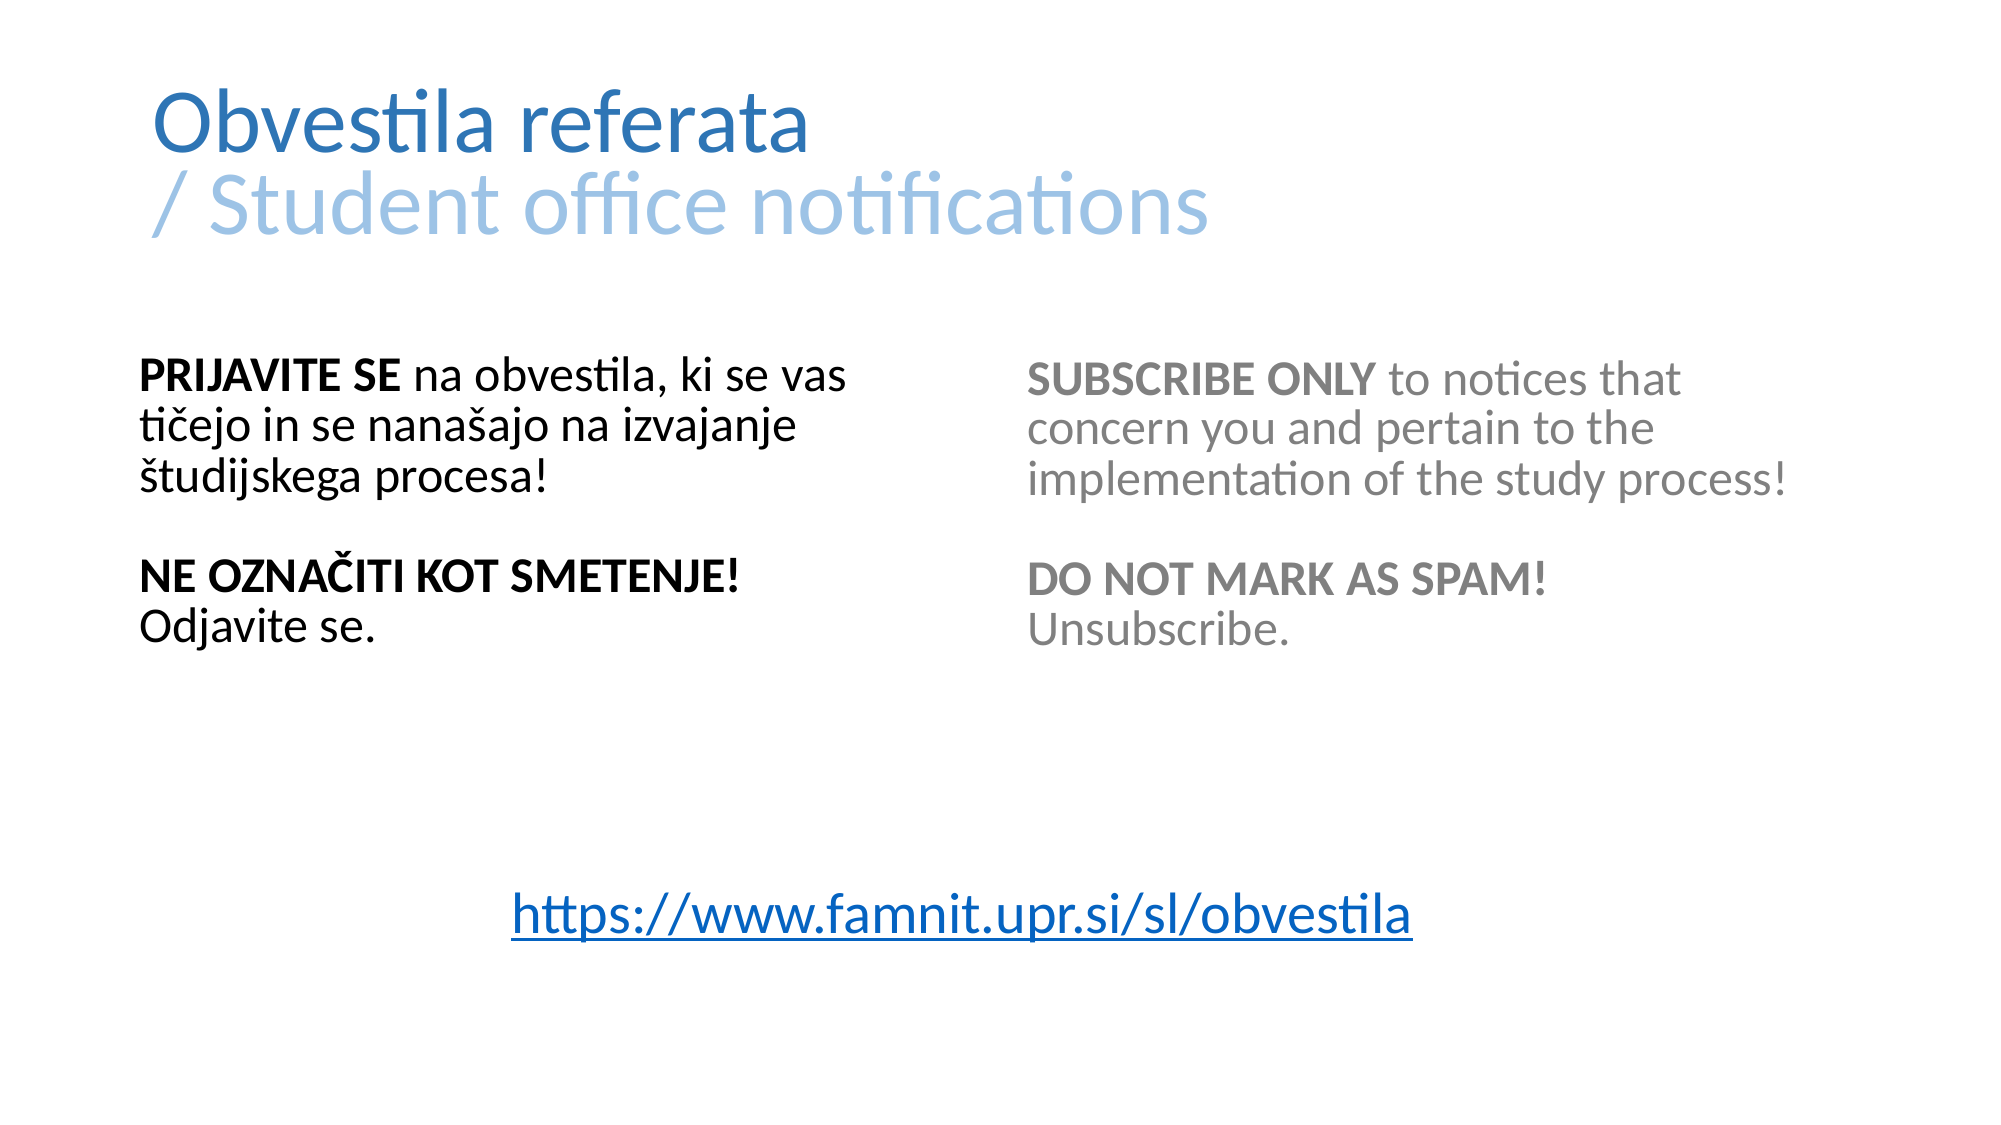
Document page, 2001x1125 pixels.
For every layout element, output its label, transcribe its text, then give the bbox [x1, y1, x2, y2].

title Obvestila referata / Student office notifications [137, 59, 1863, 278]
text_box https://www.famnit.upr.si/sl/obvestila [496, 868, 1453, 999]
list PRIJAVITE SE na obvestila, ki se vas tičejo in se nanašajo na izvajanje študijskega procesa! NE OZNAČITI KOT SMETENJE! Odjavite se. [124, 346, 975, 786]
list SUBSCRIBE ONLY to notices that concern you and pertain to the implementation of the study process! DO NOT MARK AS SPAM! Unsubscribe. [1012, 350, 1863, 828]
